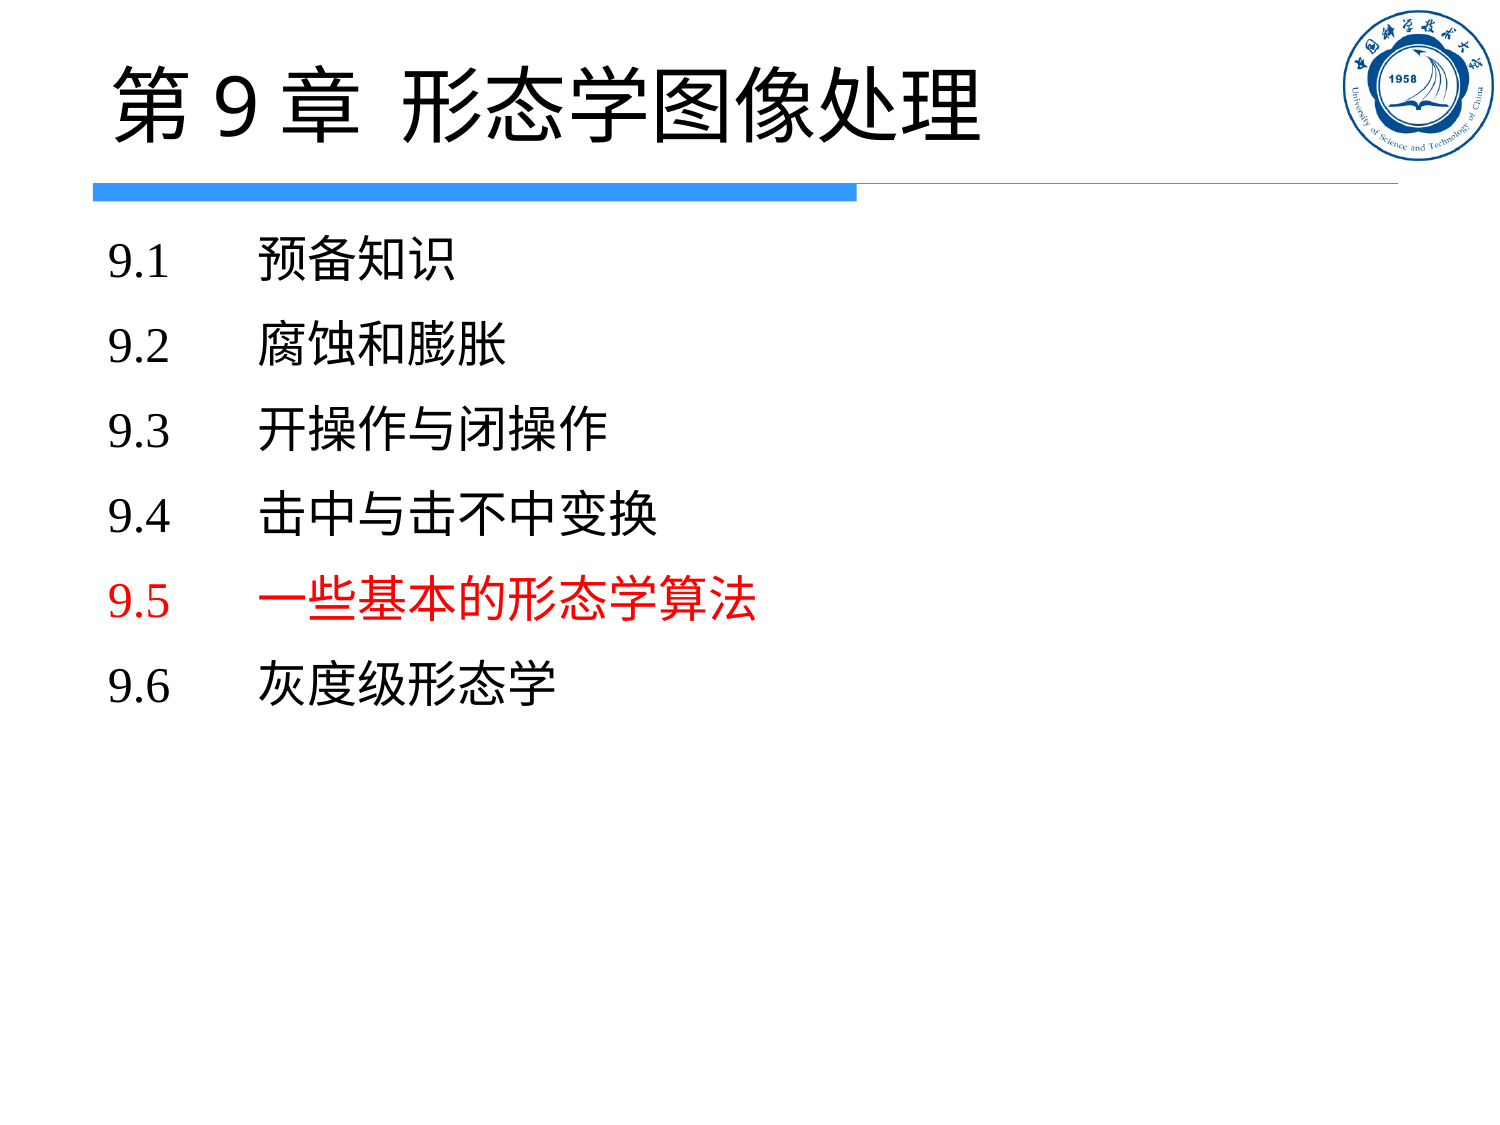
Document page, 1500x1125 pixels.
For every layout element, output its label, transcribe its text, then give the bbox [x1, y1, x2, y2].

list 9.1 预备知识 9.2 腐蚀和膨胀 9.3 开操作与闭操作 9.4 击中与击不中变换 9.5 一些基本的形态学算法 9.6 灰度级形态学 [92, 220, 1406, 1035]
title 第9章 形态学图像处理 [94, 50, 1407, 161]
picture [1339, 2, 1494, 161]
